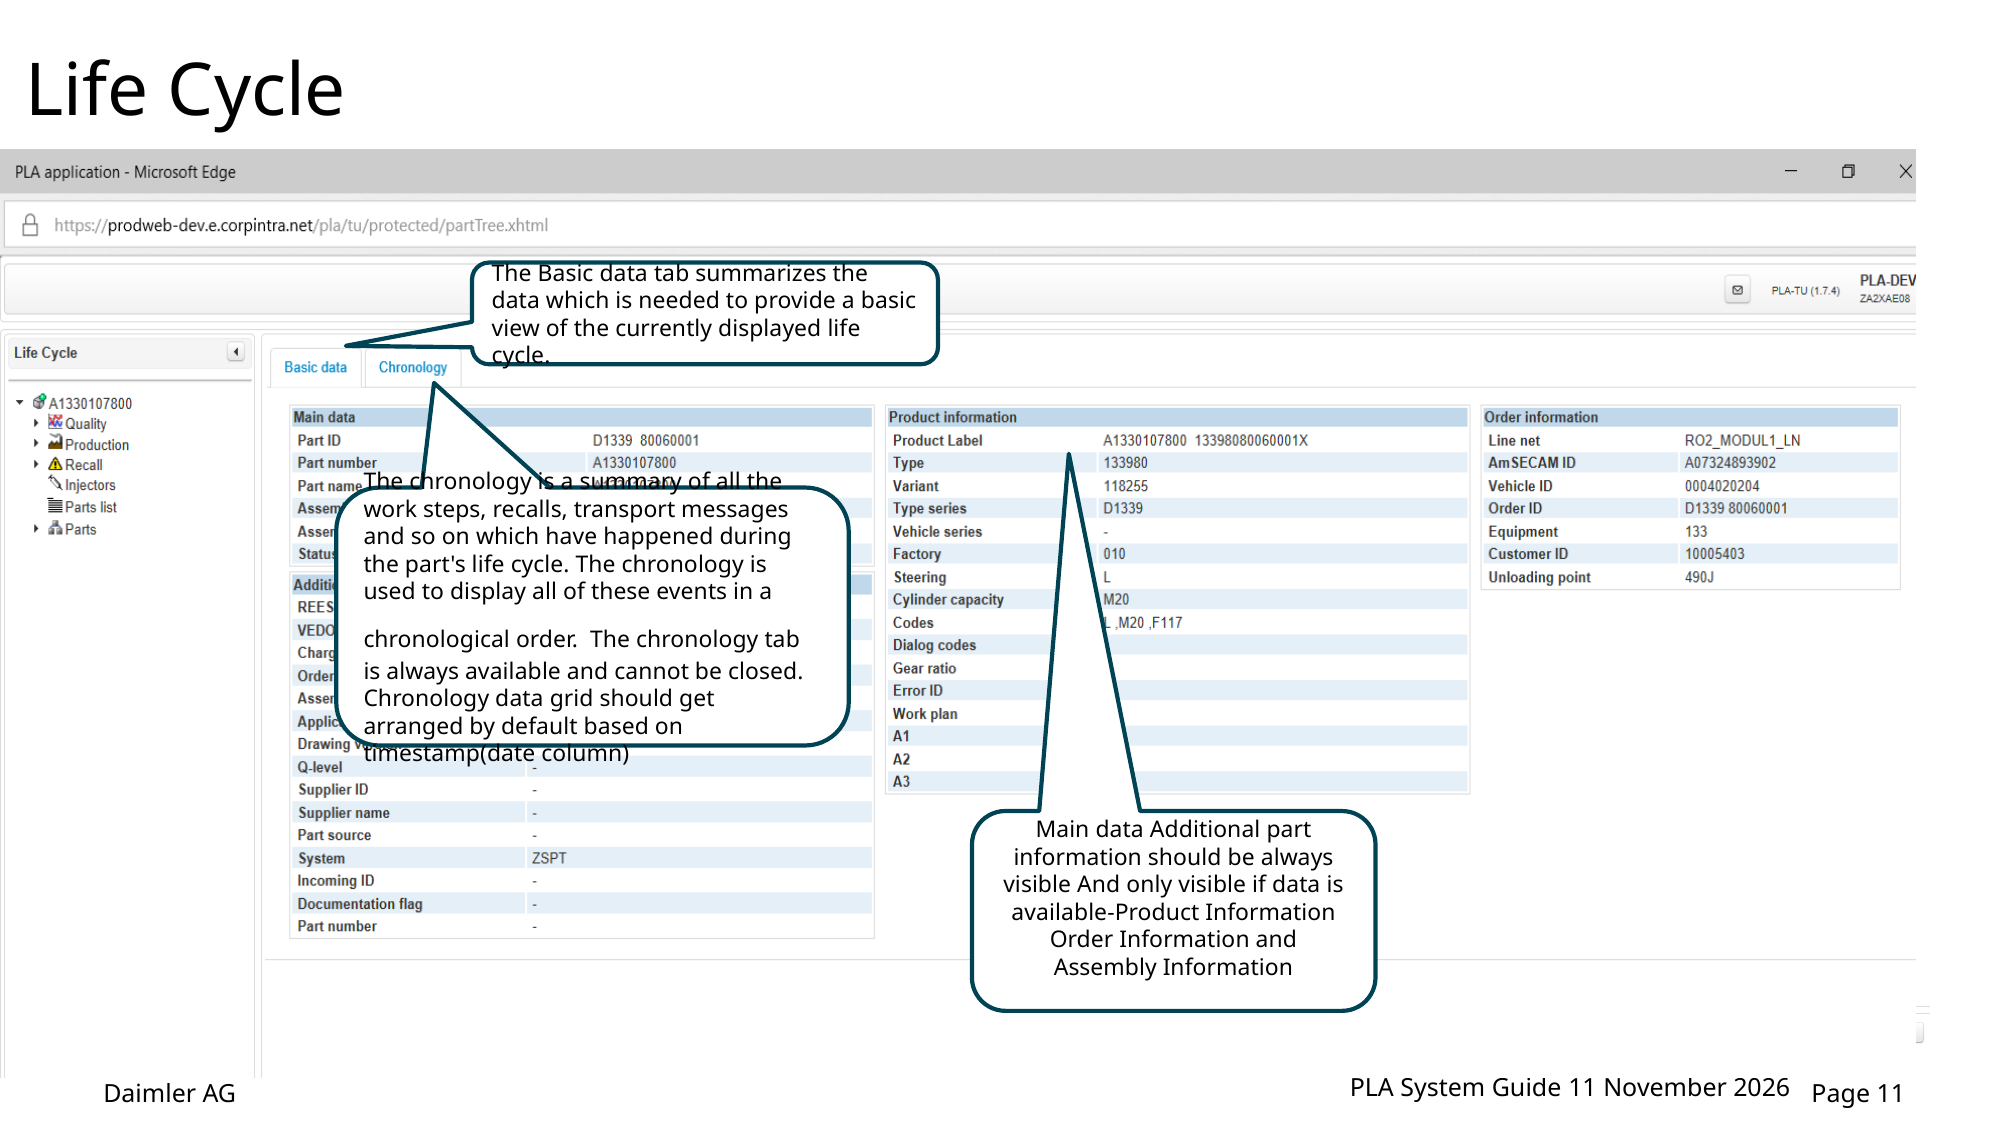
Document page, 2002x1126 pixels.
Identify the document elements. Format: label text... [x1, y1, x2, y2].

slide_number Page 11 [1811, 1077, 2001, 1113]
footer PLA System Guide 09 November 2020 [472, 1089, 1806, 1113]
picture [0, 148, 1931, 1078]
title Life Cycle [6, 46, 1898, 118]
